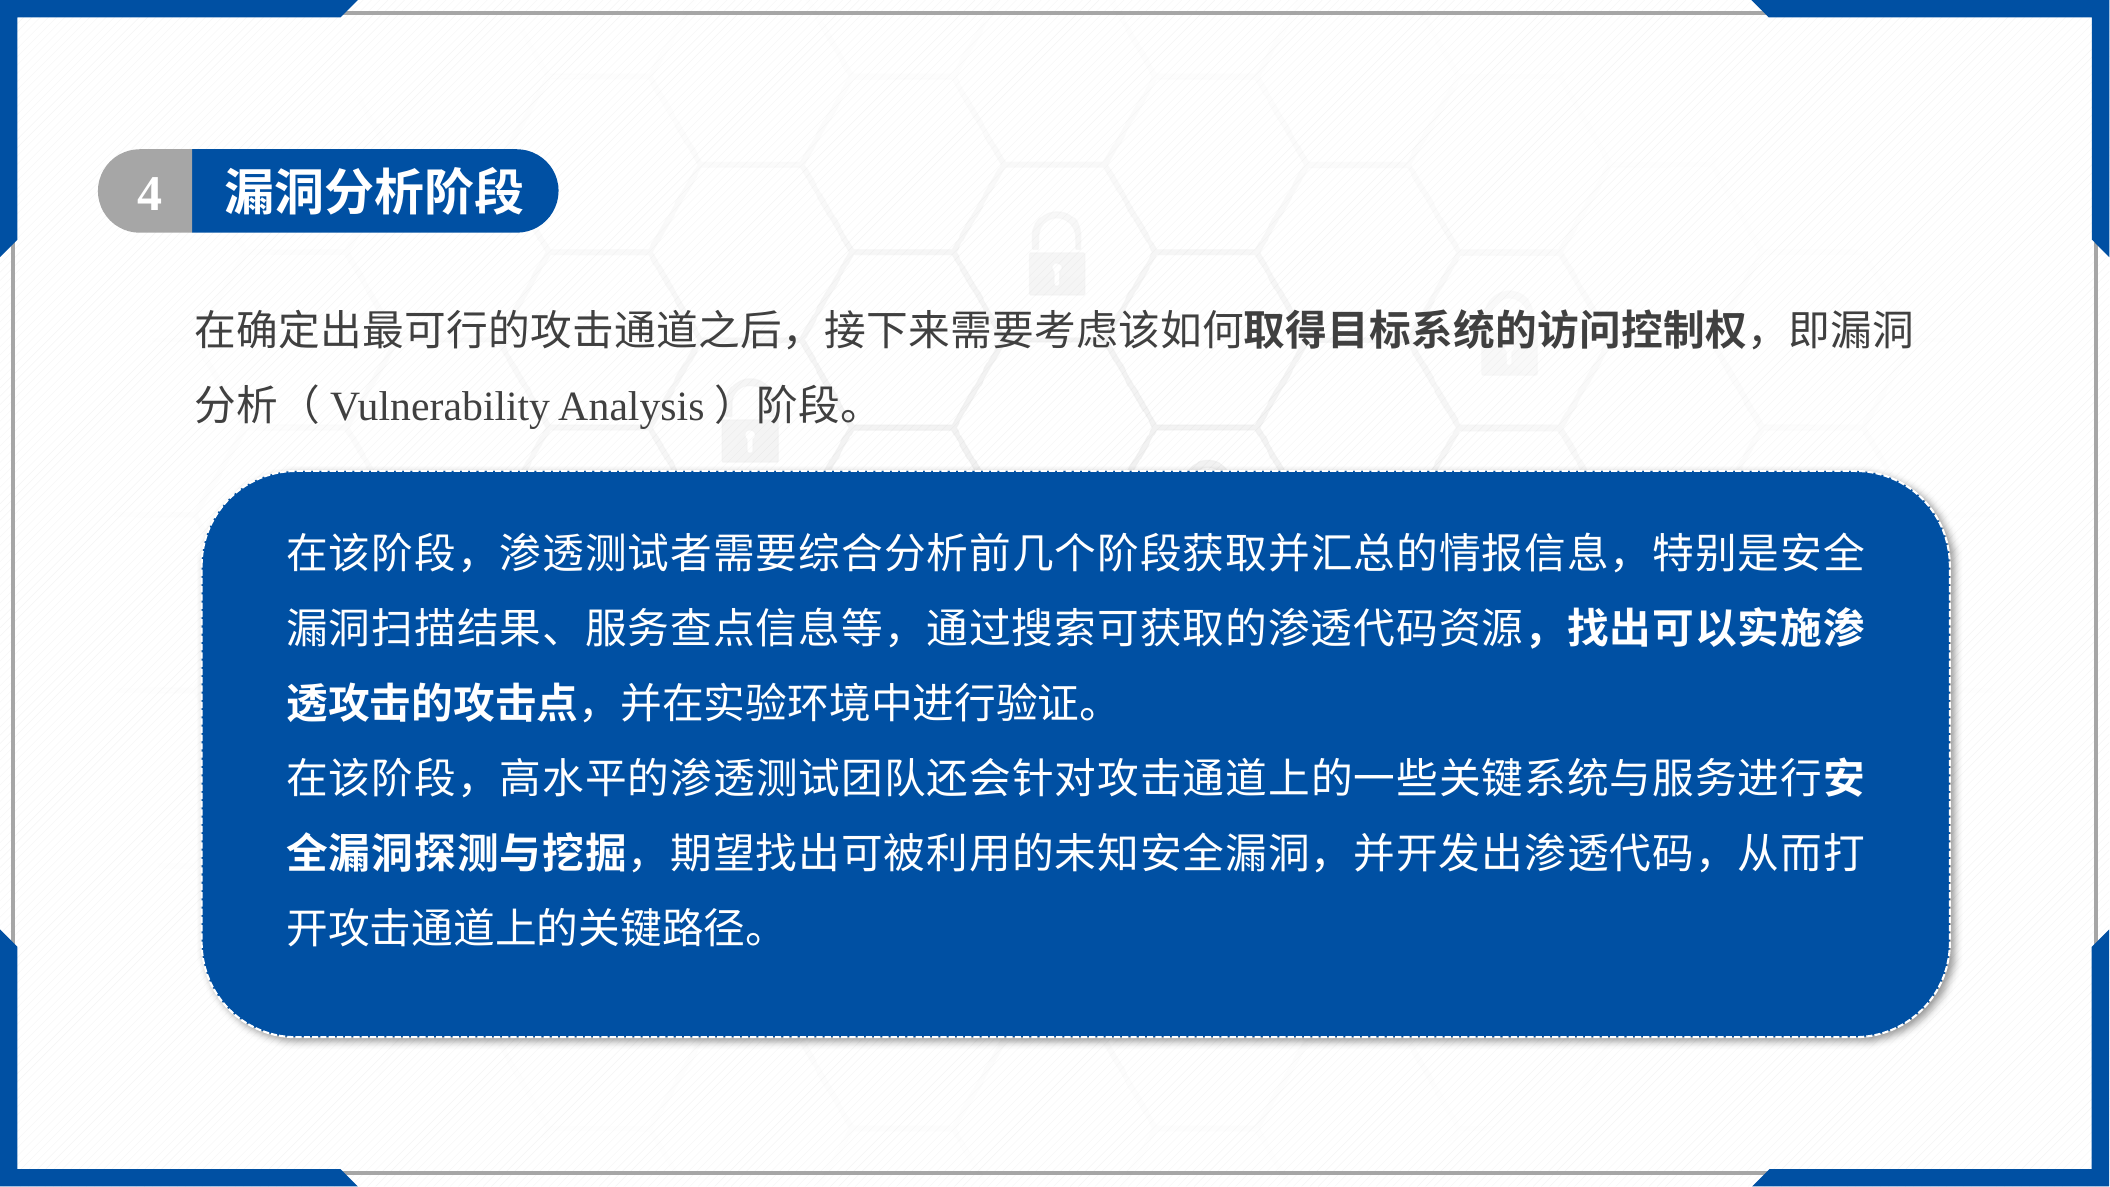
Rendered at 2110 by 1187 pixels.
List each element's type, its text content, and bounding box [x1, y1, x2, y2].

picture [80, 0, 2029, 1187]
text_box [97, 149, 606, 233]
text_box 在确定出最可行的攻击通道之后，接下来需要考虑该如何取得目标系统的访问控制权，即漏洞分析（Vulnerability Analysis）阶段。 [180, 271, 1929, 436]
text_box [201, 470, 1950, 1038]
